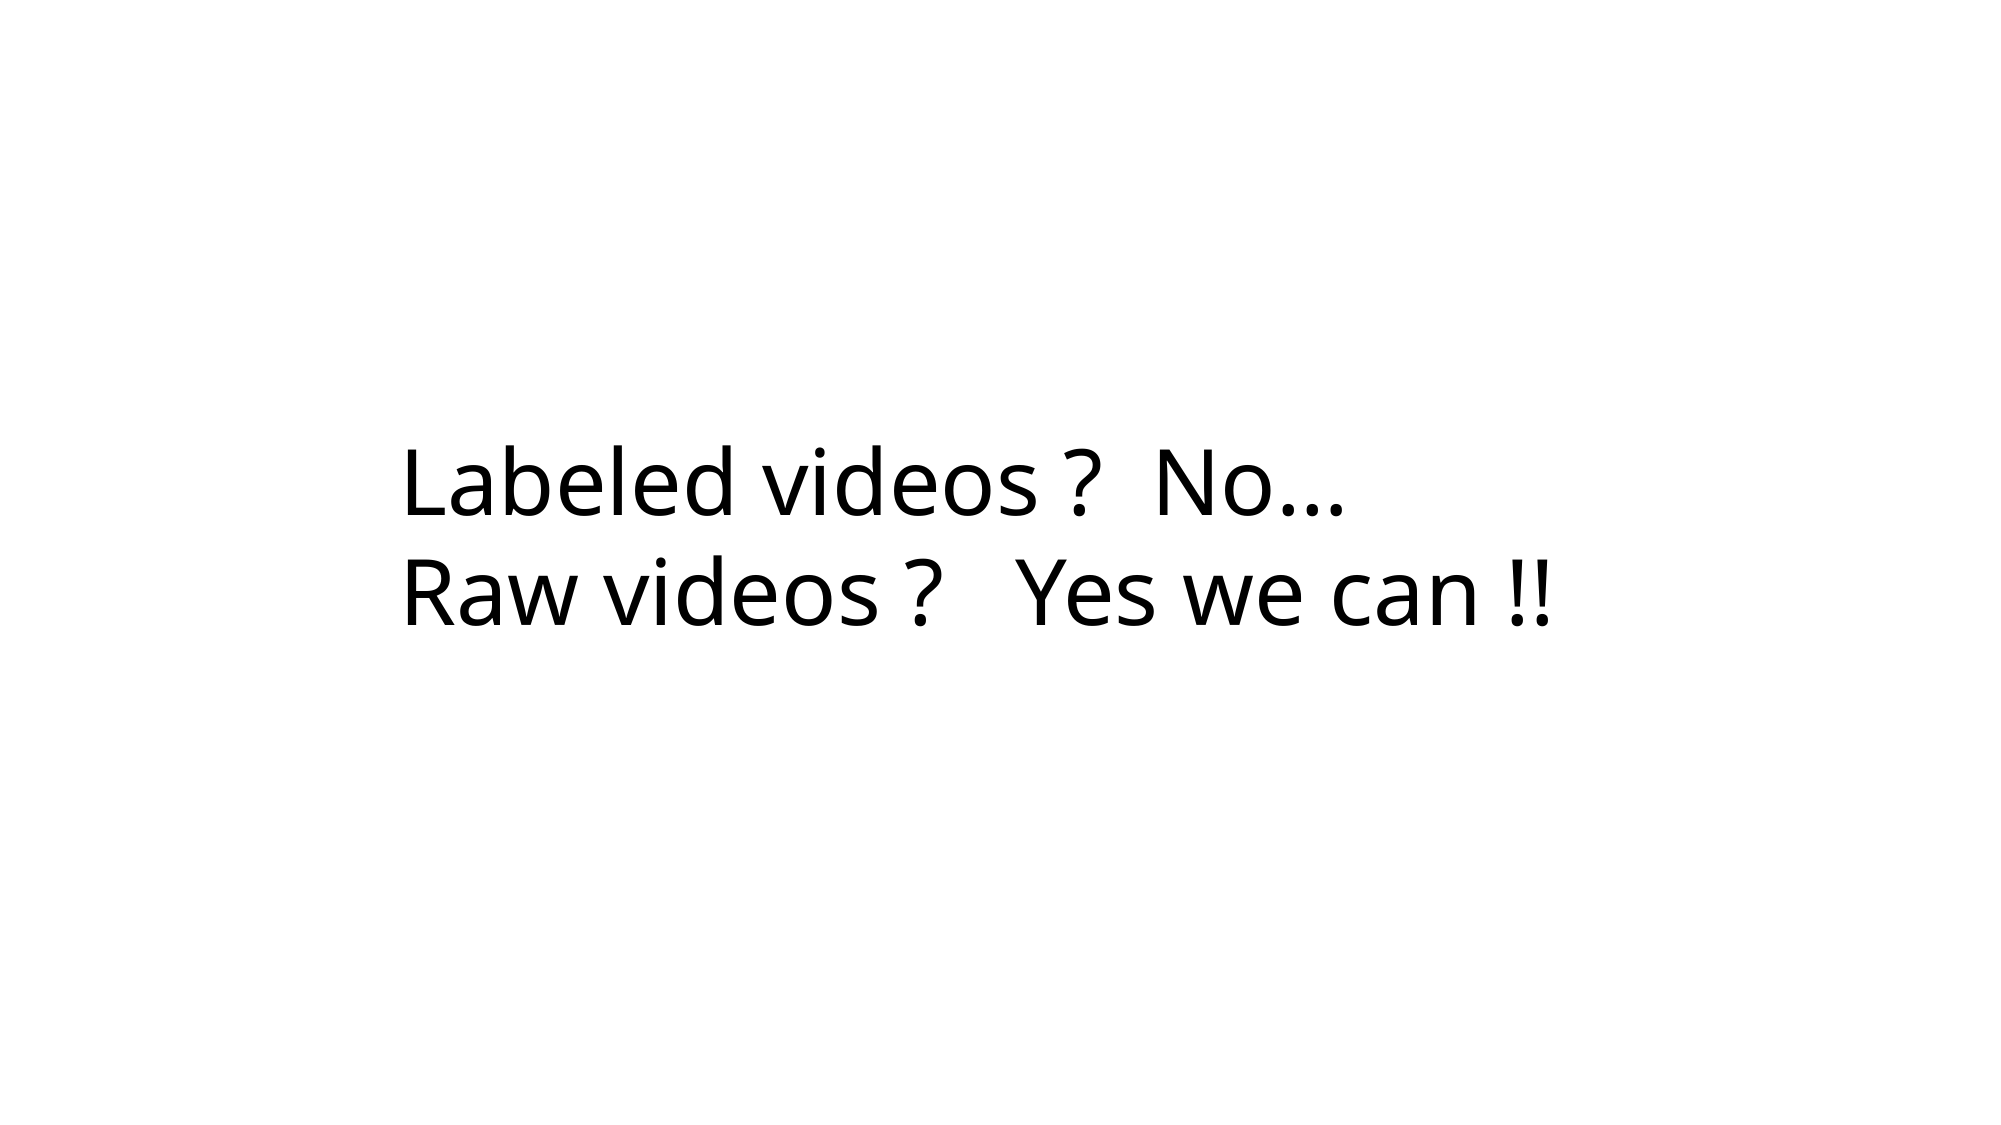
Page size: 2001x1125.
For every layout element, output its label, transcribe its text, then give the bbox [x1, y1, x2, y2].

text_box Labeled videos ? No… Raw videos ? Yes we can !! [384, 416, 1705, 651]
